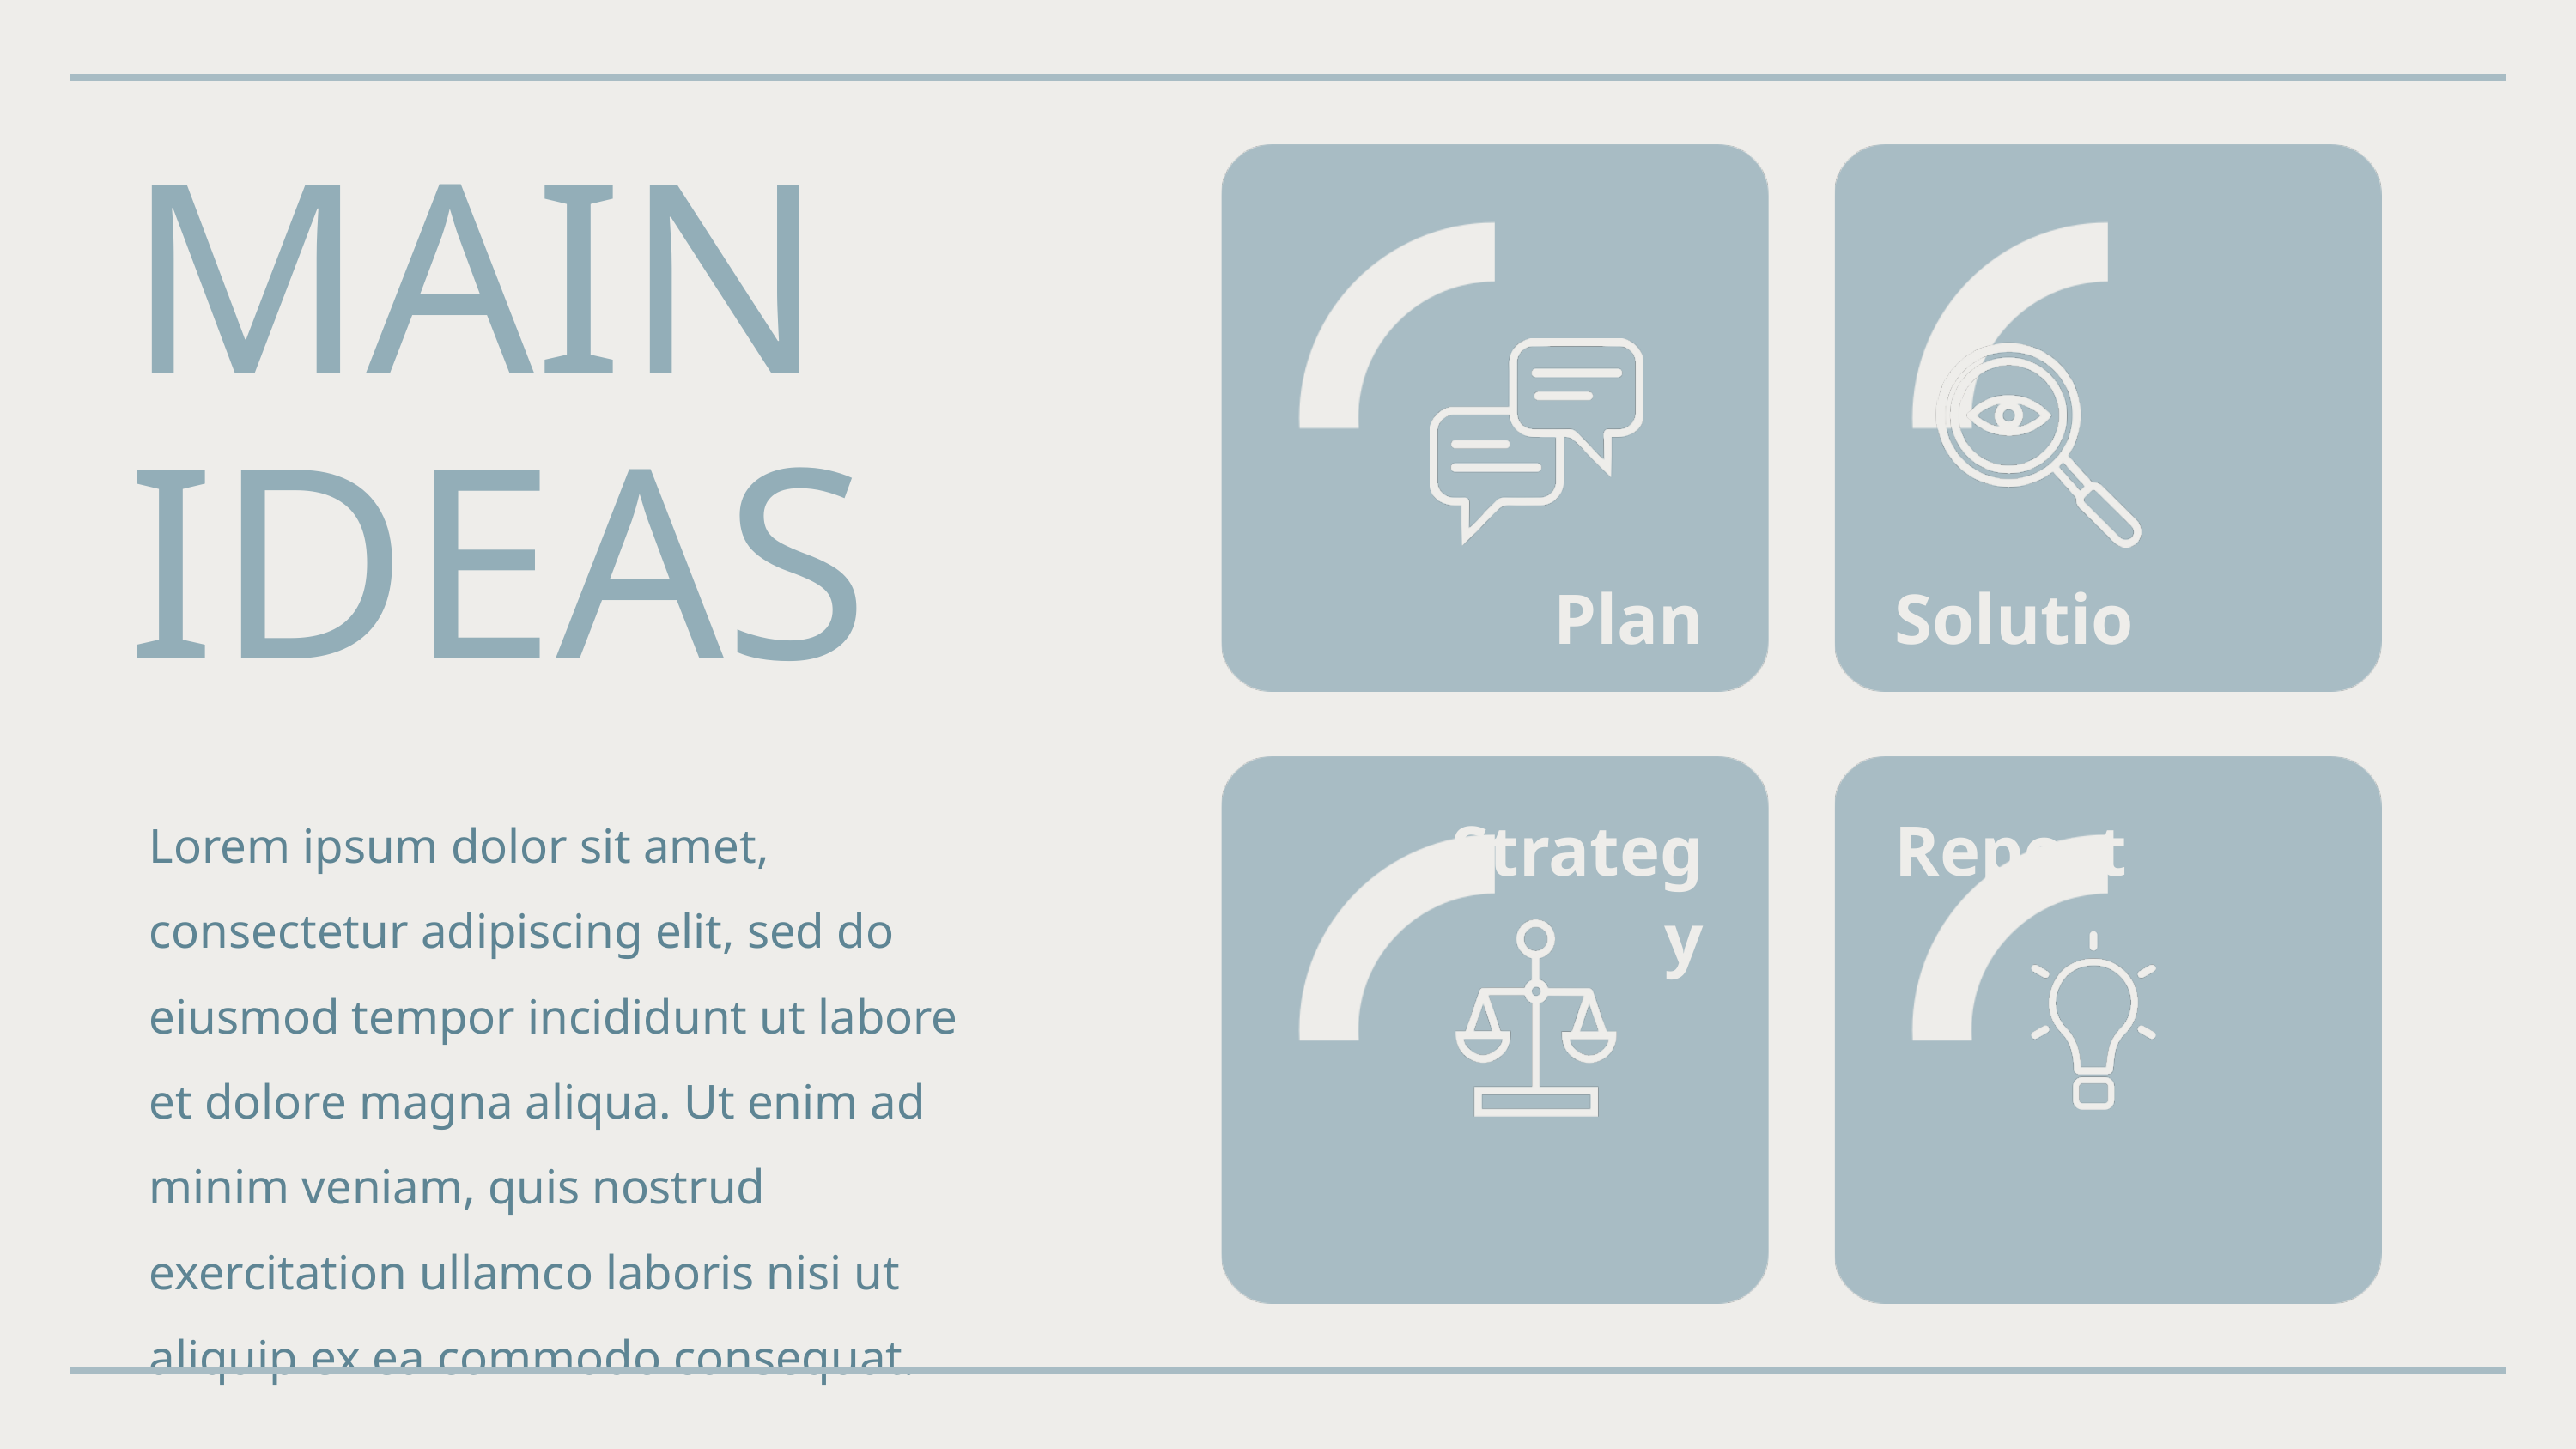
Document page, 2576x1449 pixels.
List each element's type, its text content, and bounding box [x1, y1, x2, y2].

text_box [1221, 756, 1769, 1304]
text_box Report [1894, 803, 2178, 890]
picture [1455, 917, 1618, 1118]
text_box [70, 53, 2506, 82]
text_box MAIN IDEAS [126, 146, 998, 717]
text_box Plan [1420, 570, 1704, 658]
text_box Lorem ipsum dolor sit amet, consectetur adipiscing elit, sed do eiusmod tempor incididunt ut labore et dolore magna aliqua. Ut enim ad minim veniam, quis nostrud exercitation ullamco laboris nisi ut aliquip ex ea commodo consequat. [149, 786, 966, 1347]
picture [2031, 930, 2156, 1110]
text_box [1834, 756, 2382, 1304]
picture [1929, 336, 2143, 548]
text_box Strategy [1420, 803, 1704, 978]
picture [1430, 338, 1643, 547]
text_box [1834, 144, 2382, 692]
text_box Solution [1894, 570, 2178, 745]
text_box [1221, 144, 1769, 692]
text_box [70, 1347, 2506, 1375]
